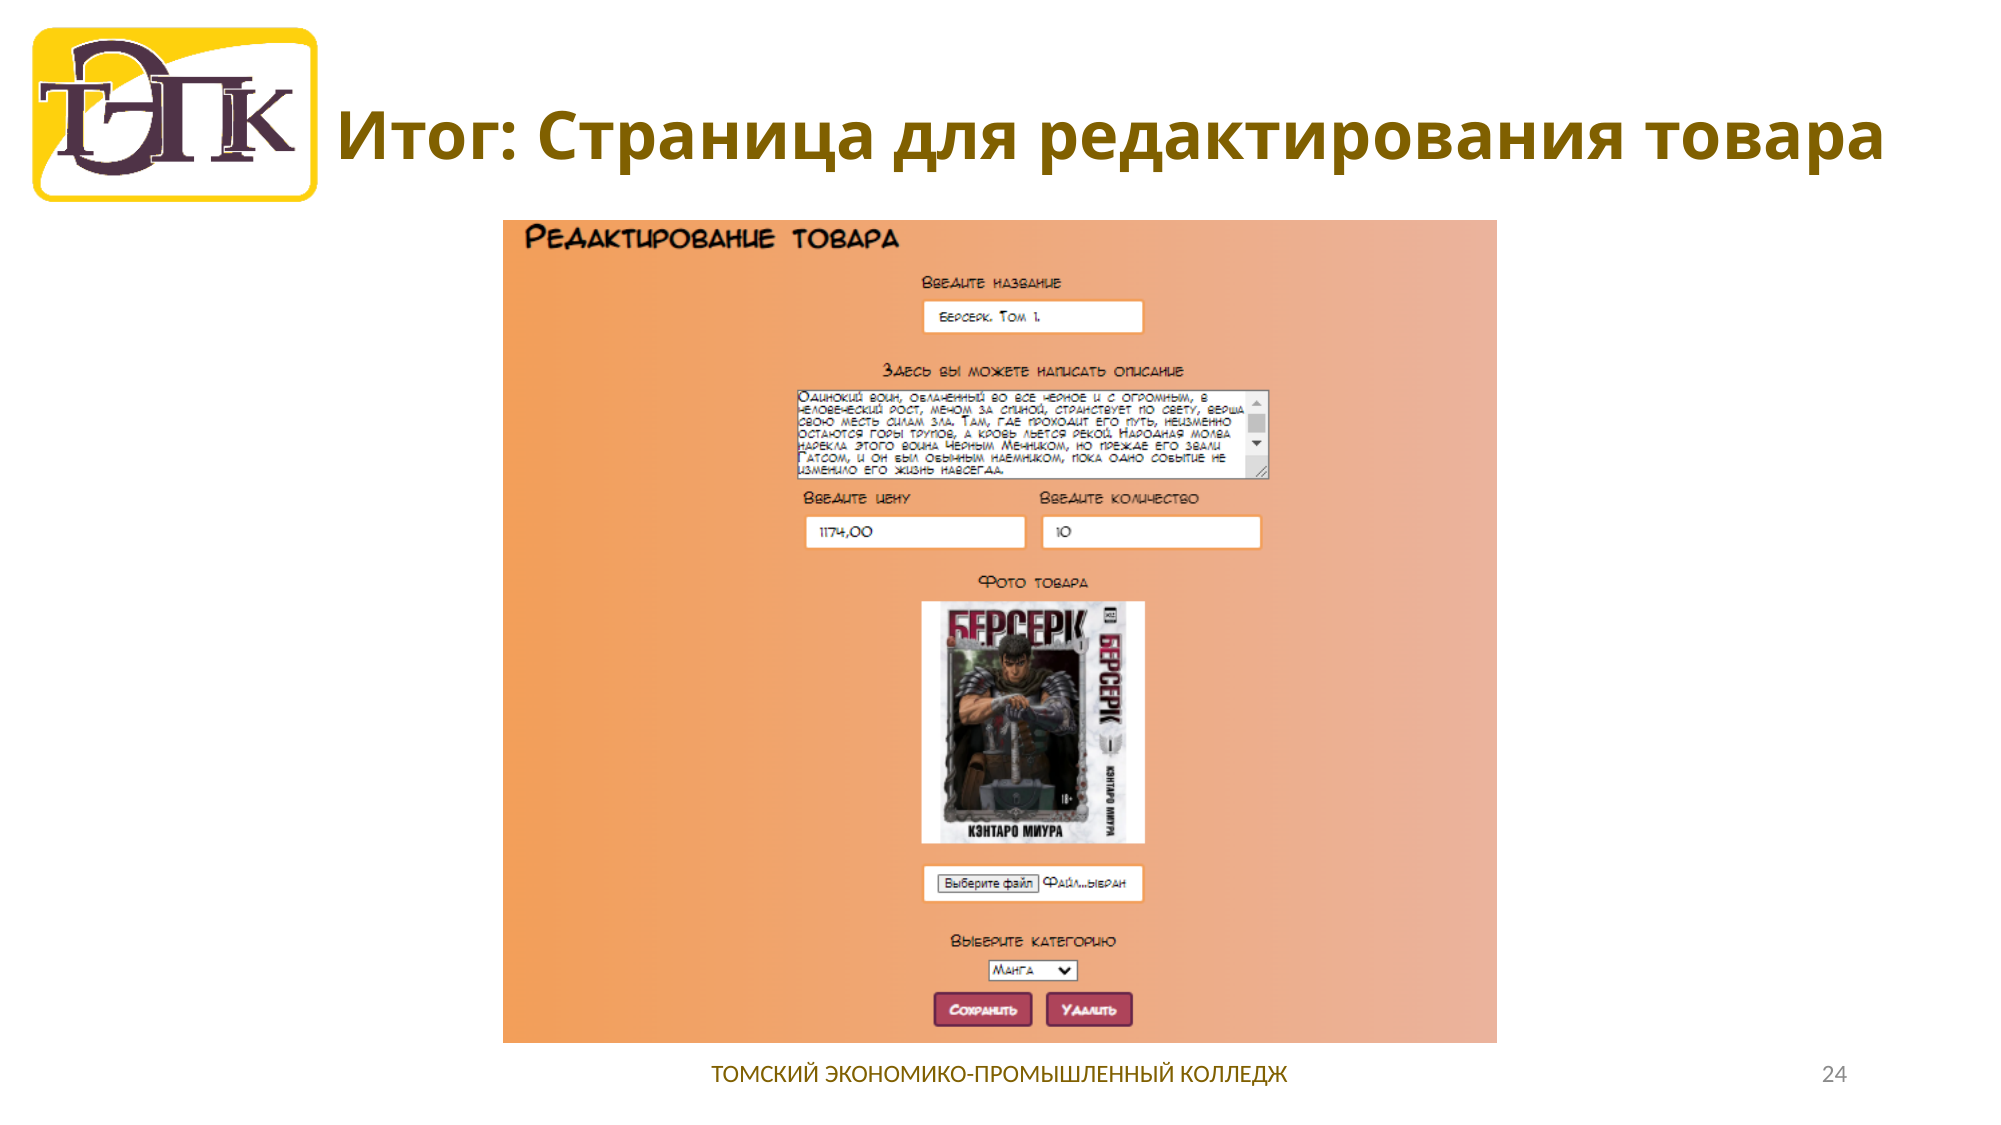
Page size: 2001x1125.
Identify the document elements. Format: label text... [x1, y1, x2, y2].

title Итог: Страница для редактирования товара [320, 34, 2000, 243]
picture [28, 25, 321, 203]
footer ТОМСКИЙ ЭКОНОМИКО-ПРОМЫШЛЕННЫЙ КОЛЛЕДЖ [662, 1043, 1338, 1103]
slide_number 24 [1412, 1042, 1863, 1103]
picture [503, 220, 1497, 1043]
